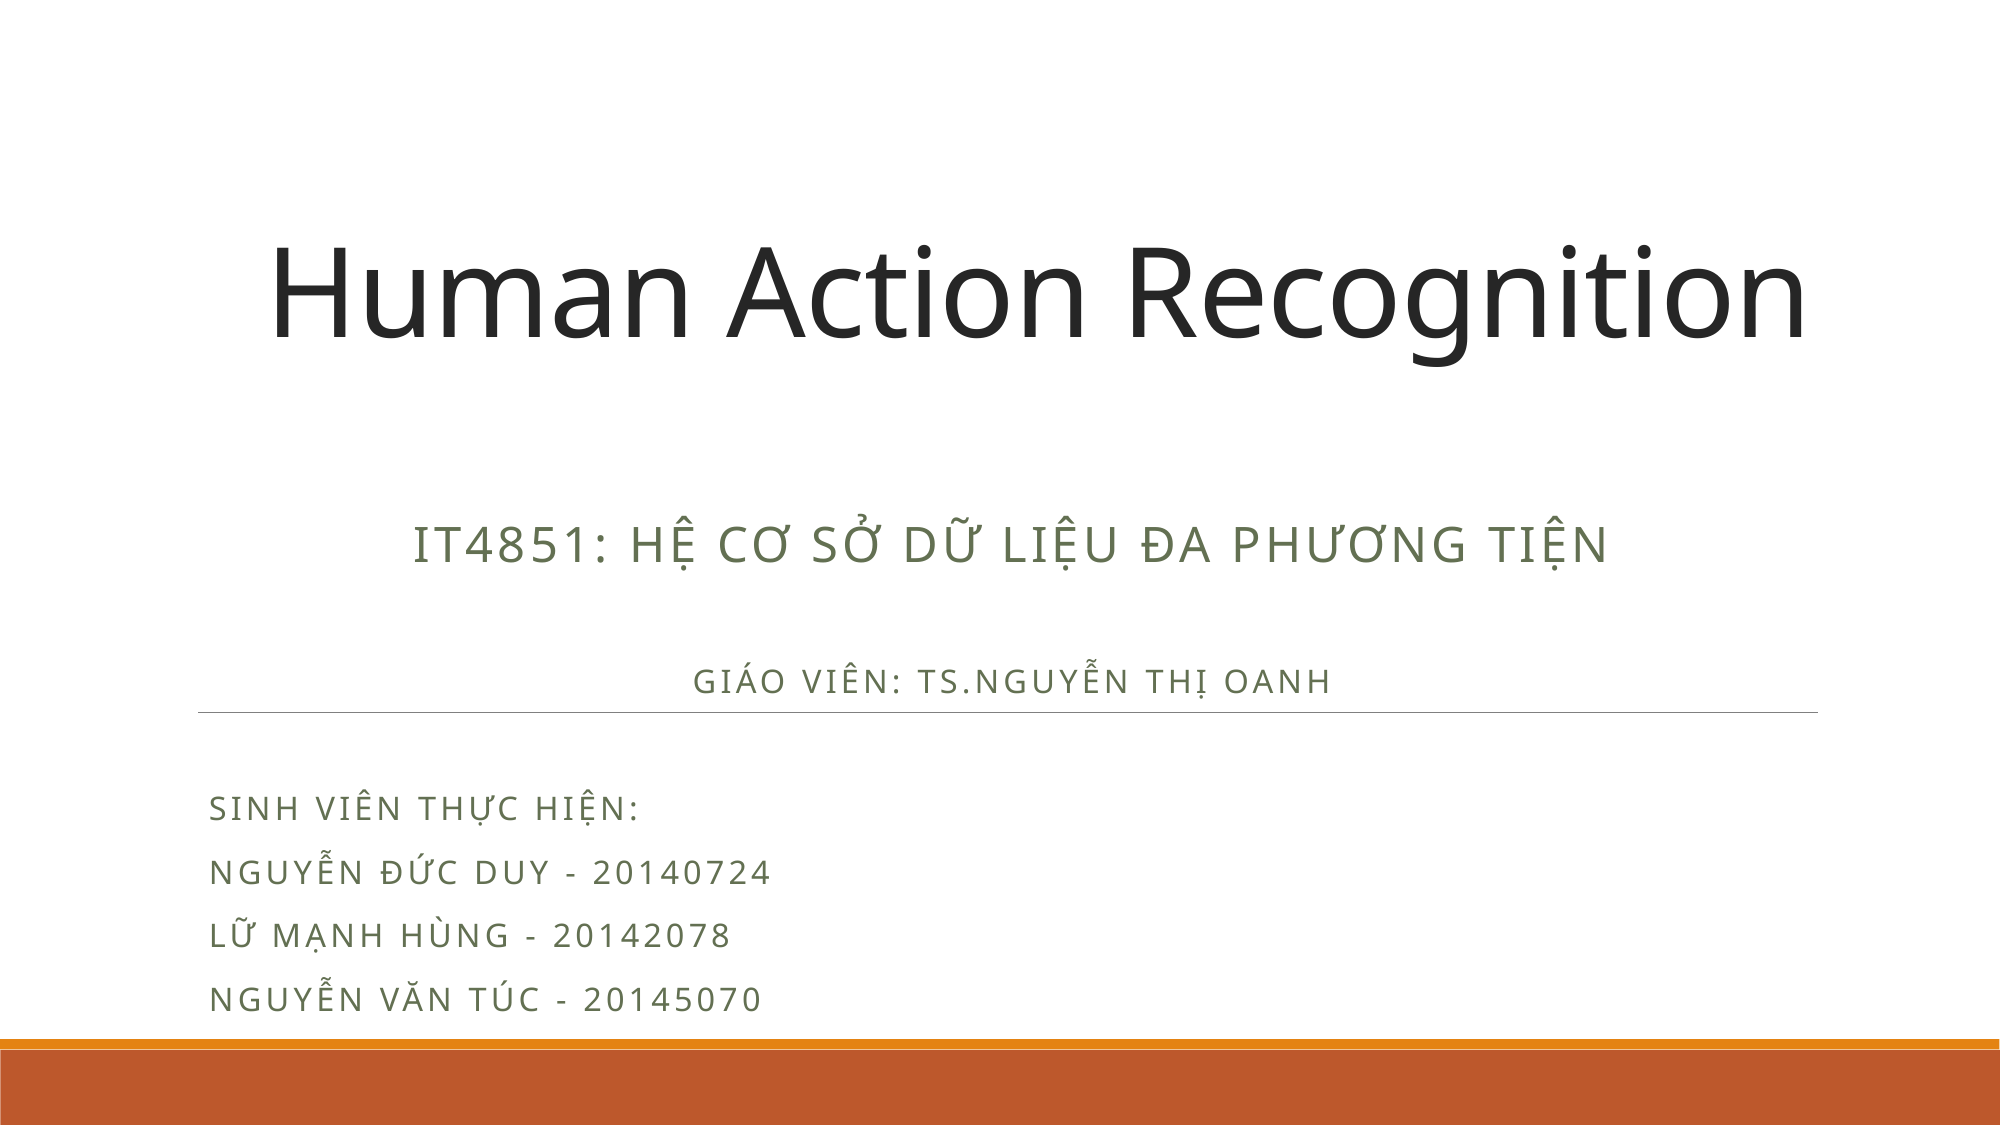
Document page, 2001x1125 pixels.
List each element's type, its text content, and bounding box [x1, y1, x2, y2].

title Human Action Recognition [180, 0, 1897, 371]
subtitle IT4851: Hệ cơ sở dữ liệu đa phương tiện Giáo viên: TS.Nguyễn thị oanh Sinh viên thực hiện: Nguyễn đức duy - 20140724 Lữ Mạnh HÙnG - 20142078 Nguyễn Văn Túc - 20145070 [193, 512, 1831, 1030]
